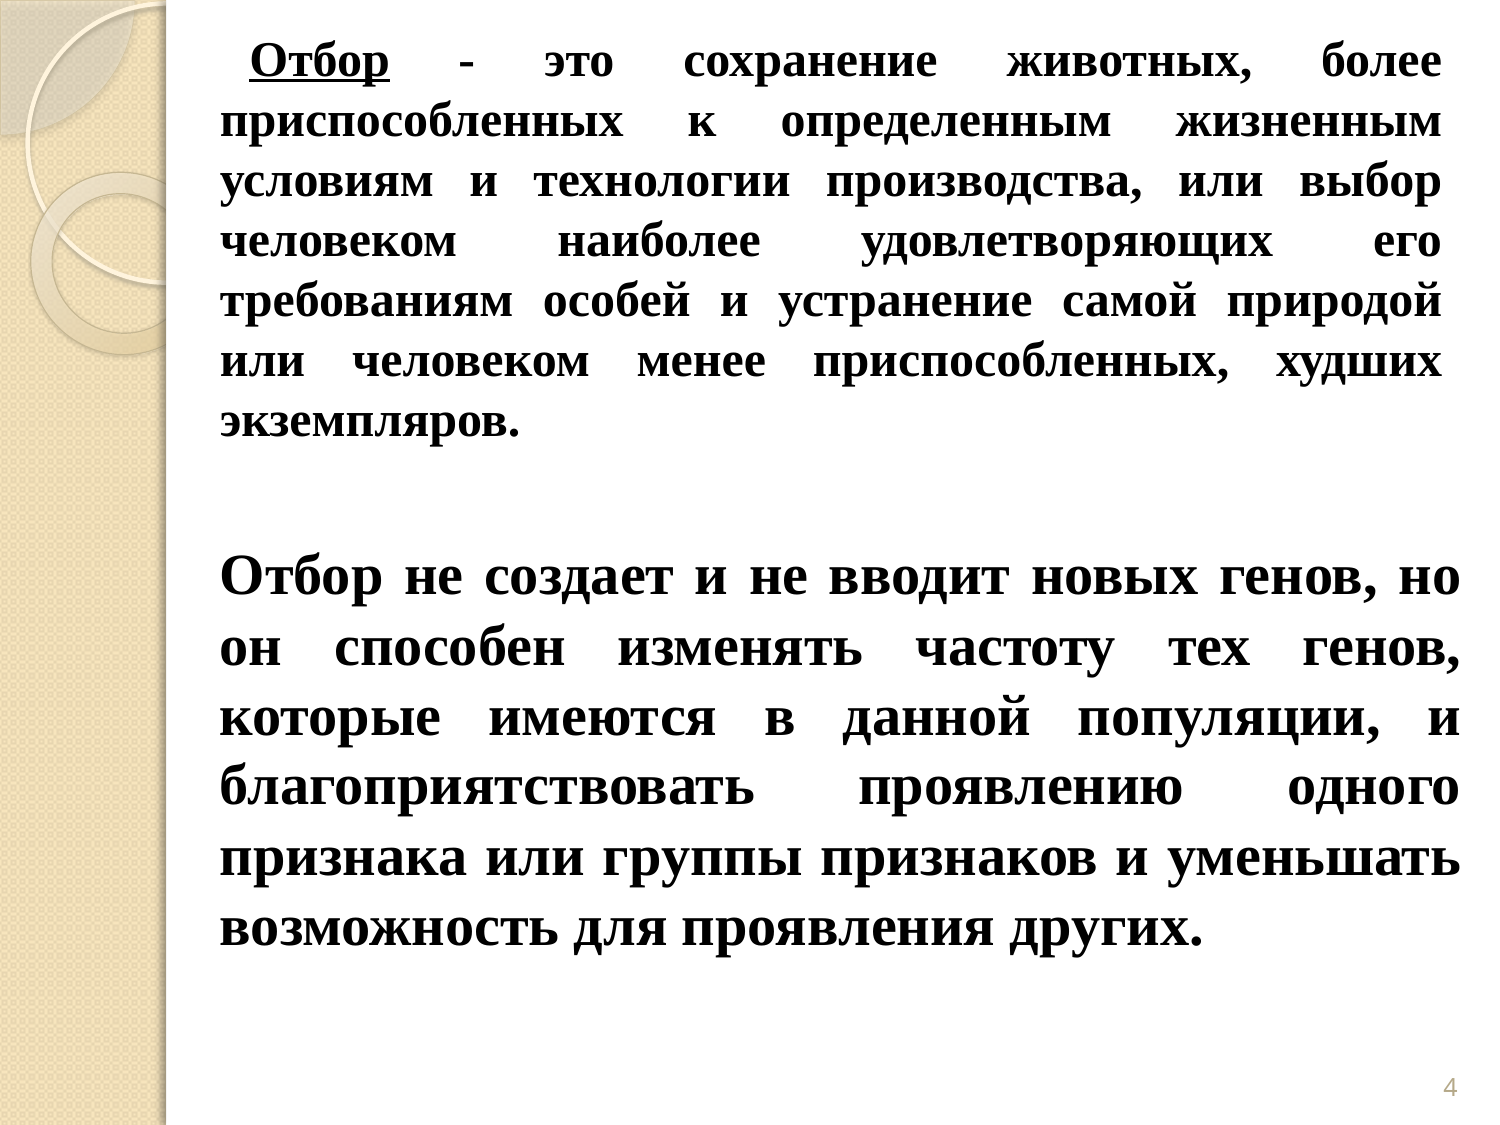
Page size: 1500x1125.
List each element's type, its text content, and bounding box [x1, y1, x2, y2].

text_box Отбор - это сохранение животных, более приспособленных к определенным жизненным условиям и технологии производства, или выбор человеком наиболее удовлетворяющих его требованиям особей и устранение самой природой или человеком менее приспособленных, худших экземпляров. [204, 19, 1458, 454]
text_box Отбор не создает и не вводит новых генов, но он способен изменять частоту тех генов, которые имеются в данной популяции, и благоприятствовать проявлению одного признака или группы признаков и уменьшать возможность для проявления других. [205, 529, 1477, 964]
slide_number 4 [1413, 1034, 1488, 1113]
